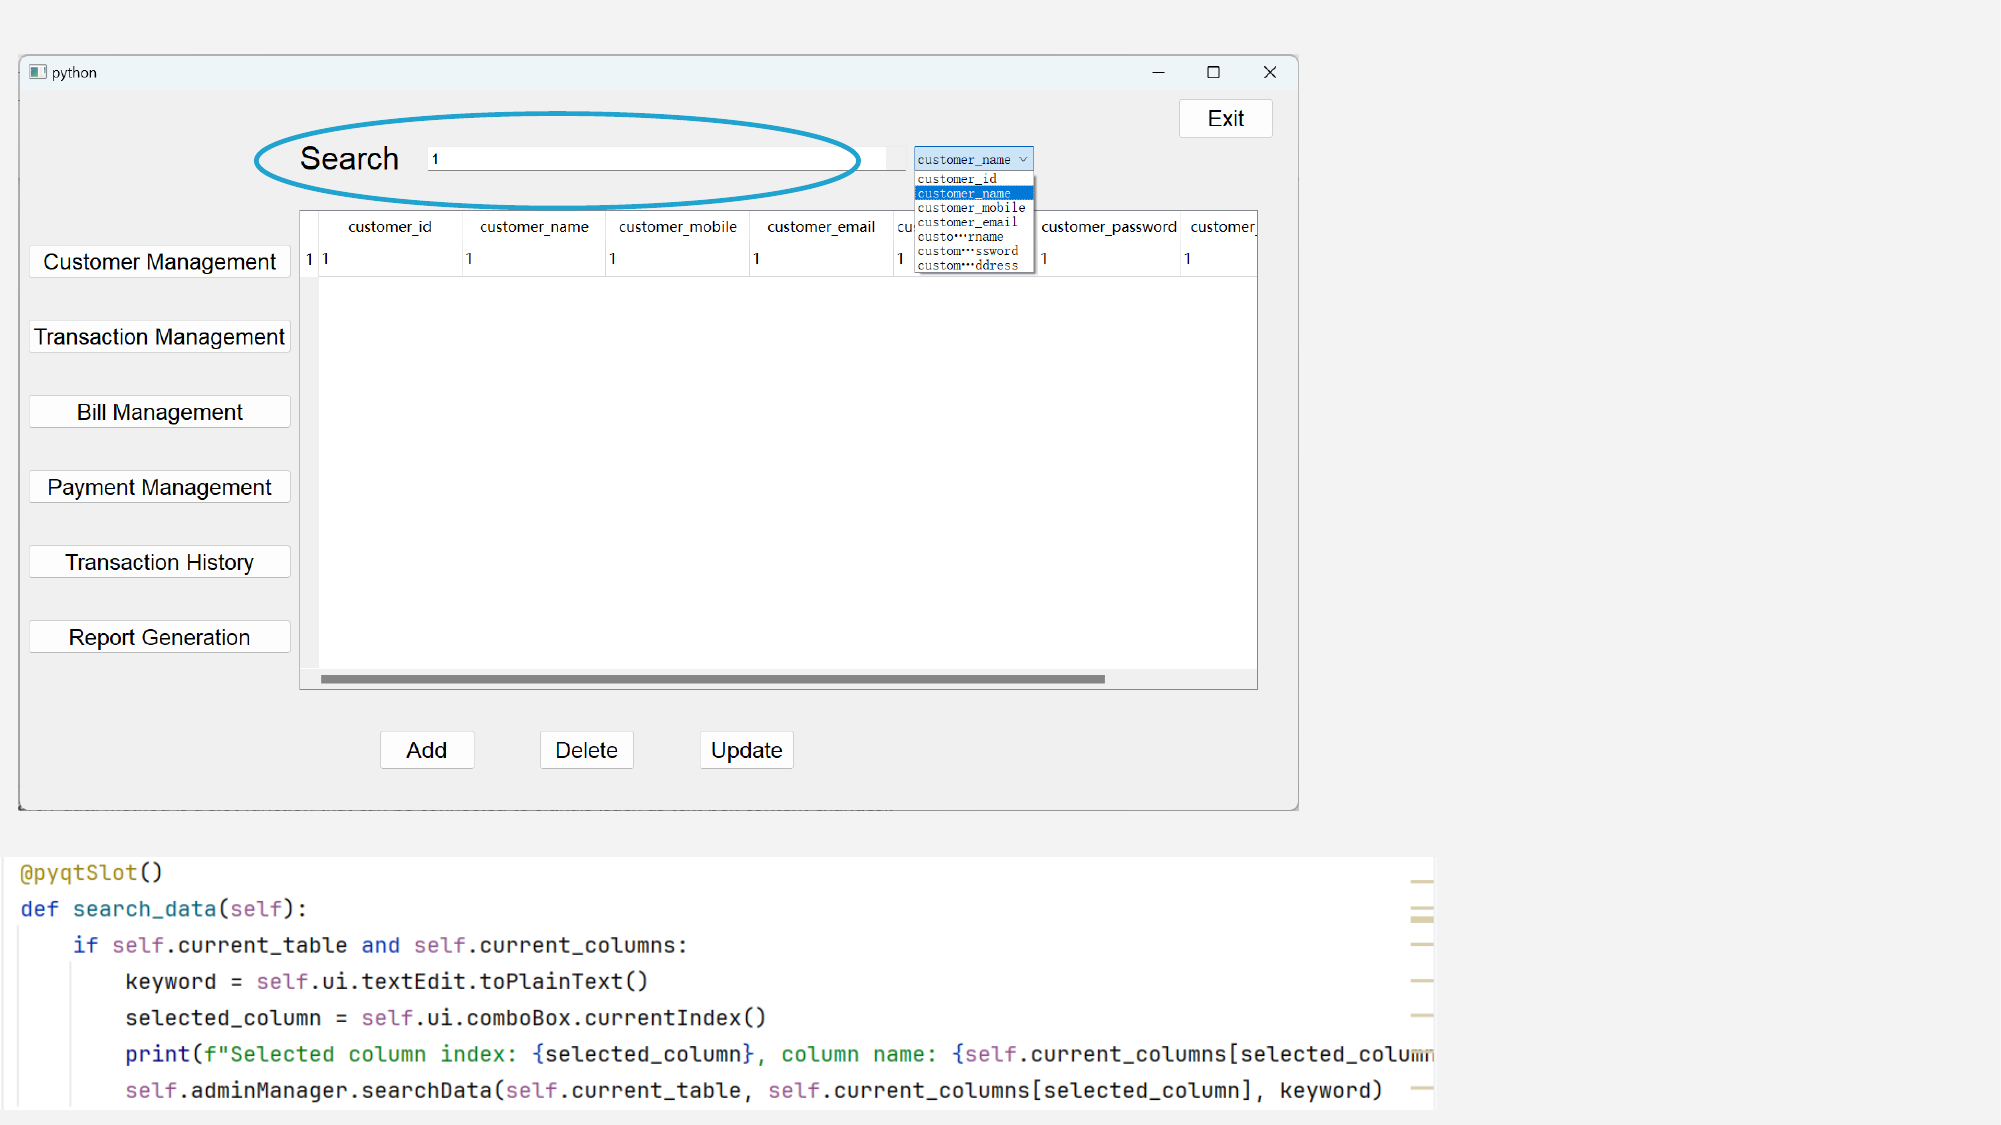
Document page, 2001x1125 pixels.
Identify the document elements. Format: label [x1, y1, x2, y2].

picture [0, 857, 1437, 1110]
picture [18, 54, 1299, 811]
